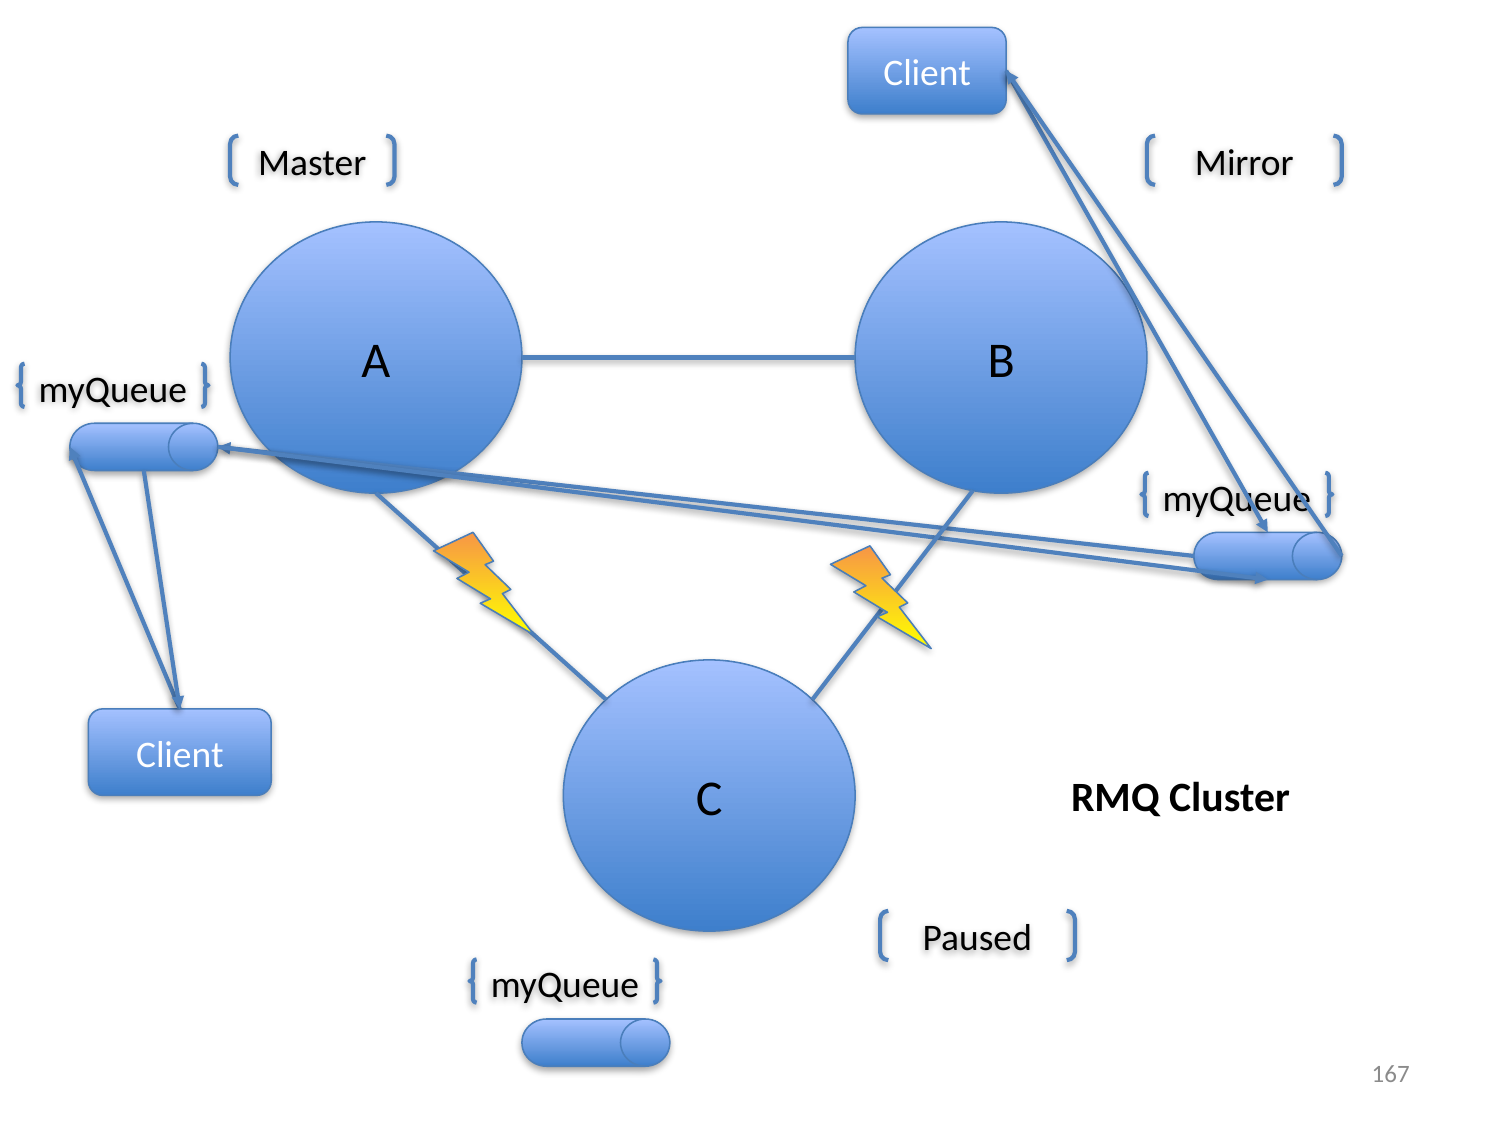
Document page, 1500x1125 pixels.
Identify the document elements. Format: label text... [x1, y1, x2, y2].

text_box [168, 446, 1269, 580]
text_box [69, 446, 168, 710]
text_box A [229, 221, 523, 444]
text_box RMQ Cluster [1019, 762, 1342, 828]
text_box myQueue [467, 957, 663, 1005]
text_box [812, 490, 974, 700]
text_box C [562, 659, 856, 932]
text_box Client [87, 708, 273, 797]
text_box Client [847, 26, 1007, 115]
text_box myQueue [15, 361, 211, 409]
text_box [1005, 70, 1342, 557]
text_box [1272, 565, 1341, 581]
text_box B [854, 221, 999, 444]
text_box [143, 470, 181, 710]
text_box [69, 422, 219, 445]
text_box [521, 1018, 671, 1068]
text_box Master [227, 133, 397, 187]
slide_number 167 [1074, 1042, 1425, 1103]
text_box Paused [878, 908, 1078, 963]
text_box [375, 588, 607, 700]
